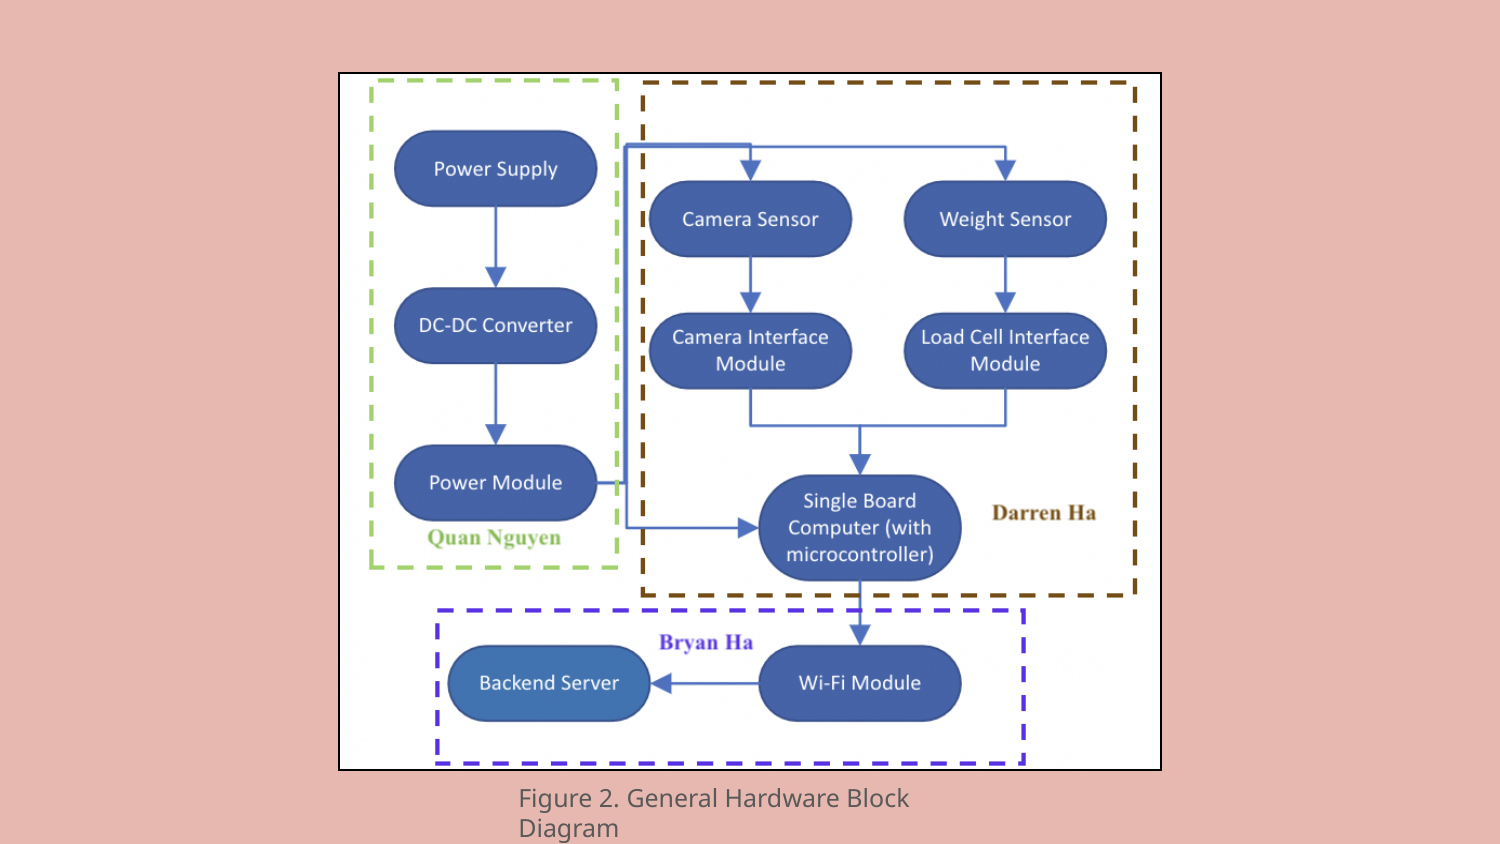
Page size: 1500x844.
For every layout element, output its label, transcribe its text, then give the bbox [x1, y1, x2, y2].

text_box Figure 2. General Hardware Block Diagram [503, 777, 997, 810]
picture [339, 73, 1161, 770]
